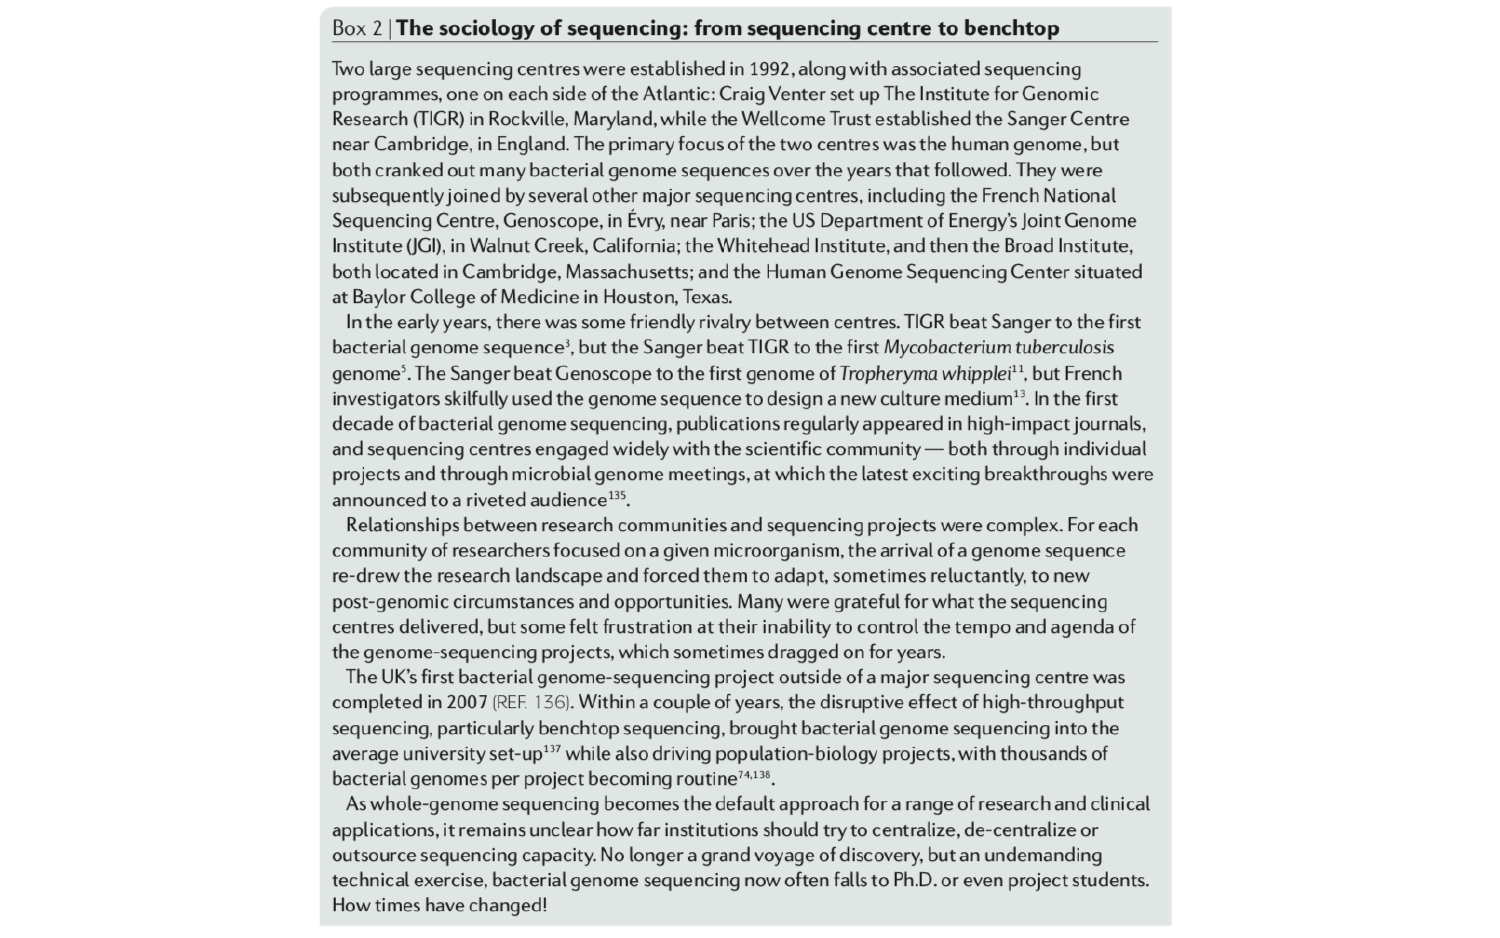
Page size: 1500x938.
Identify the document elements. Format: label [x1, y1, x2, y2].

picture [310, 0, 1186, 938]
